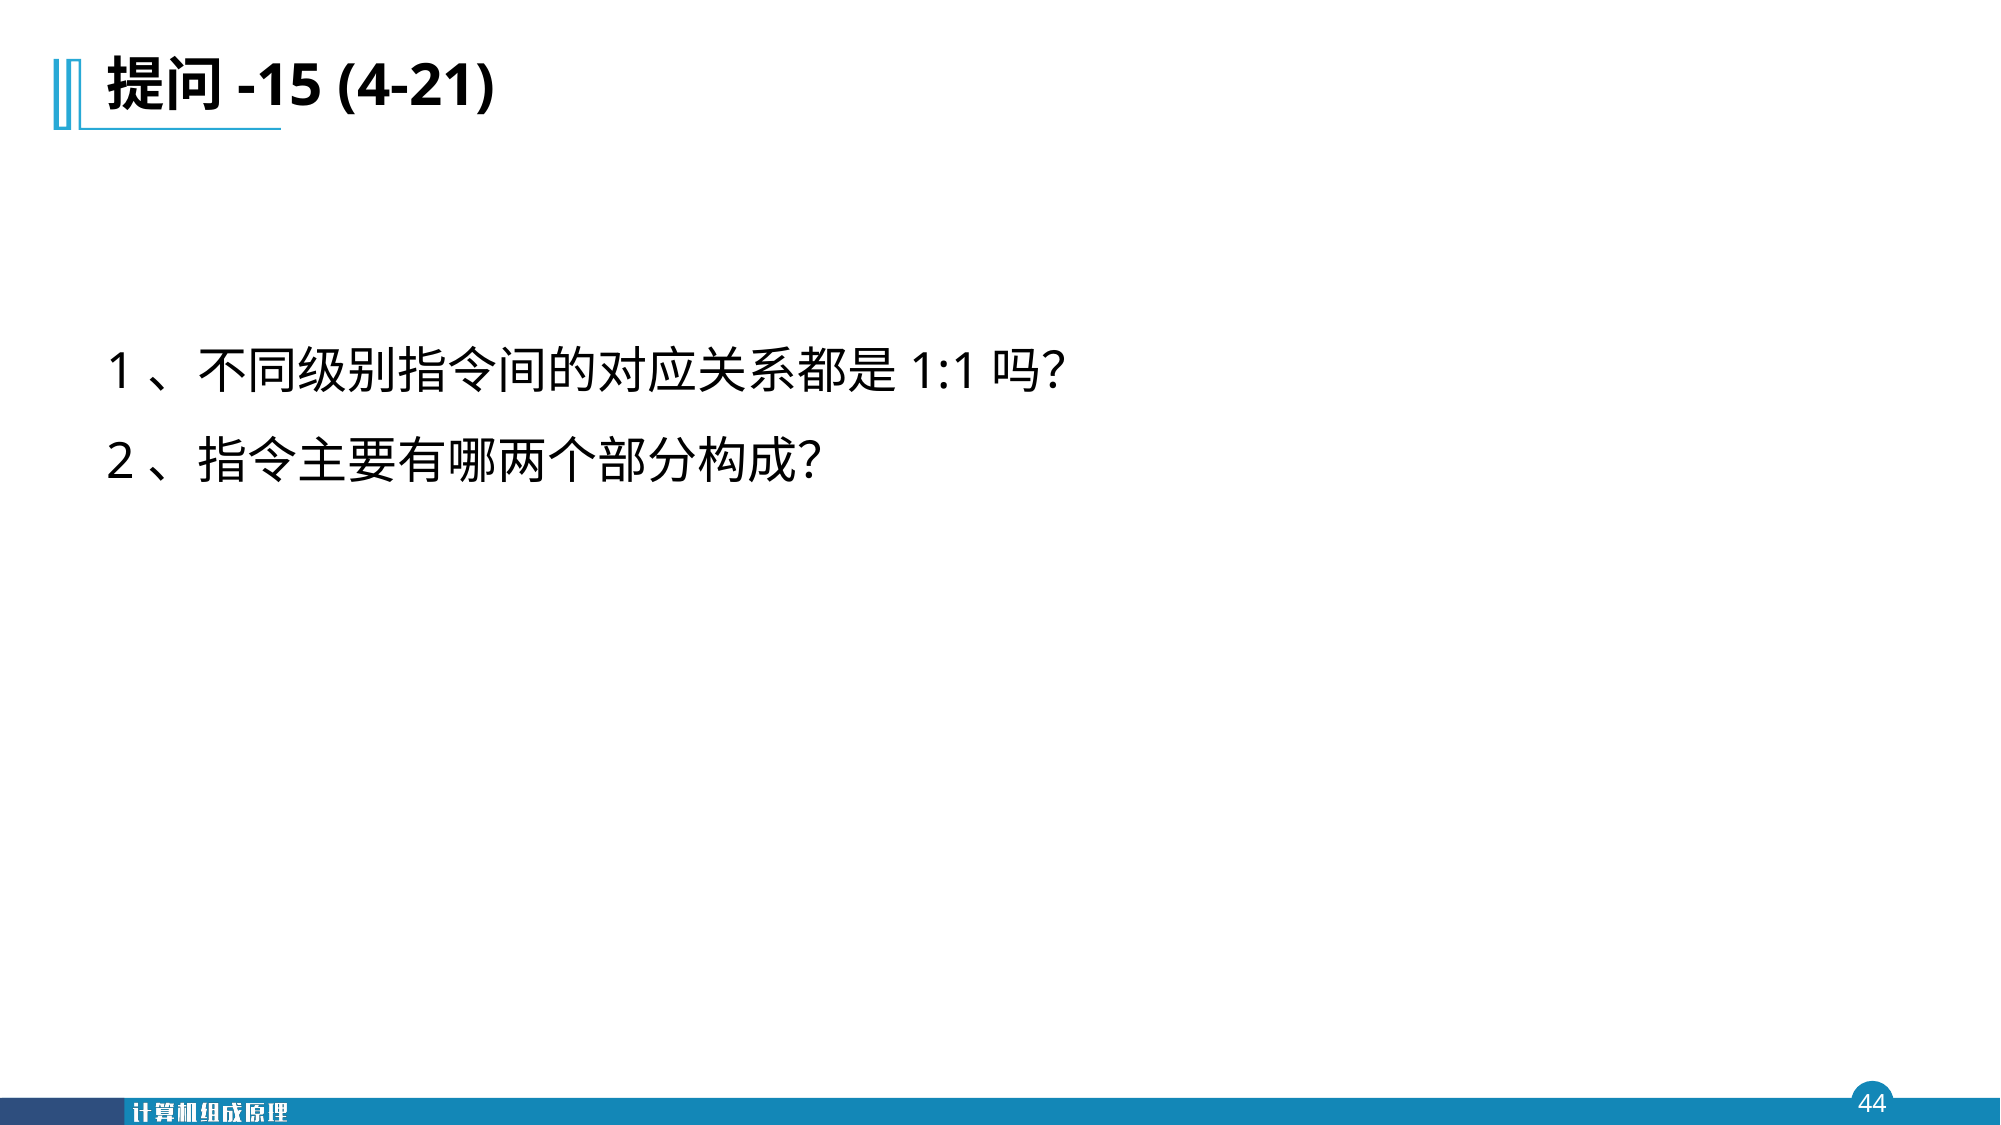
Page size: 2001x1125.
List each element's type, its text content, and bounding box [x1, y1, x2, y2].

text_box 提问-15 (4-21) [91, 35, 1817, 138]
text_box 1、不同级别指令间的对应关系都是1:1吗？ 2、指令主要有哪两个部分构成？ [91, 155, 1951, 732]
